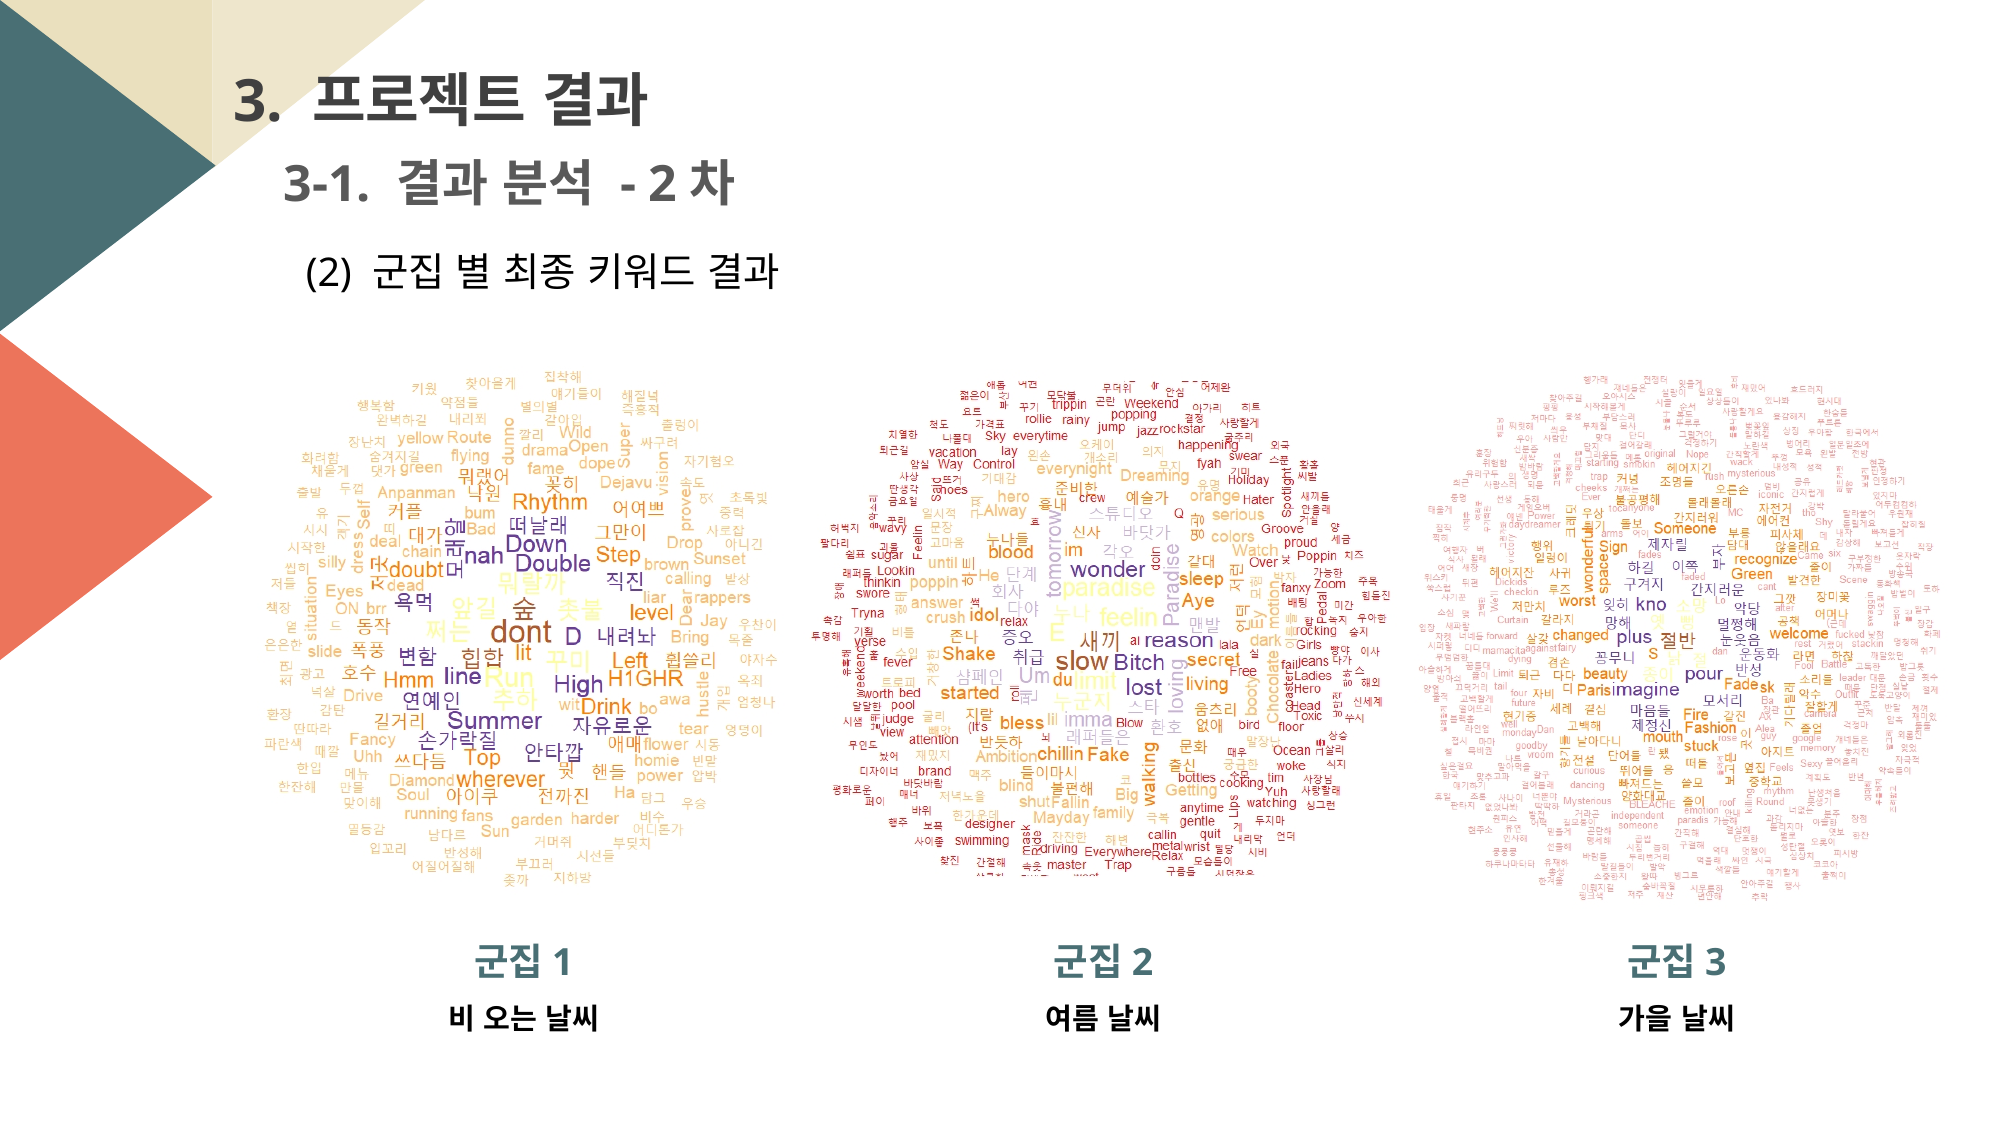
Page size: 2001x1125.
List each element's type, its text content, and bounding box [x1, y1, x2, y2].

text_box 3. 프로젝트 결과 [218, 63, 795, 163]
text_box 군집1 비 오는 날씨 [433, 908, 615, 1044]
text_box 군집2 여름 날씨 [1030, 908, 1177, 1044]
picture [1409, 357, 1962, 909]
text_box 3-1. 결과 분석 - 2차 [268, 151, 1269, 251]
picture [244, 363, 1405, 897]
text_box 군집3 가을 날씨 [1603, 909, 1750, 1044]
text_box (2) 군집 별 최종 키워드 결과 [291, 239, 795, 303]
